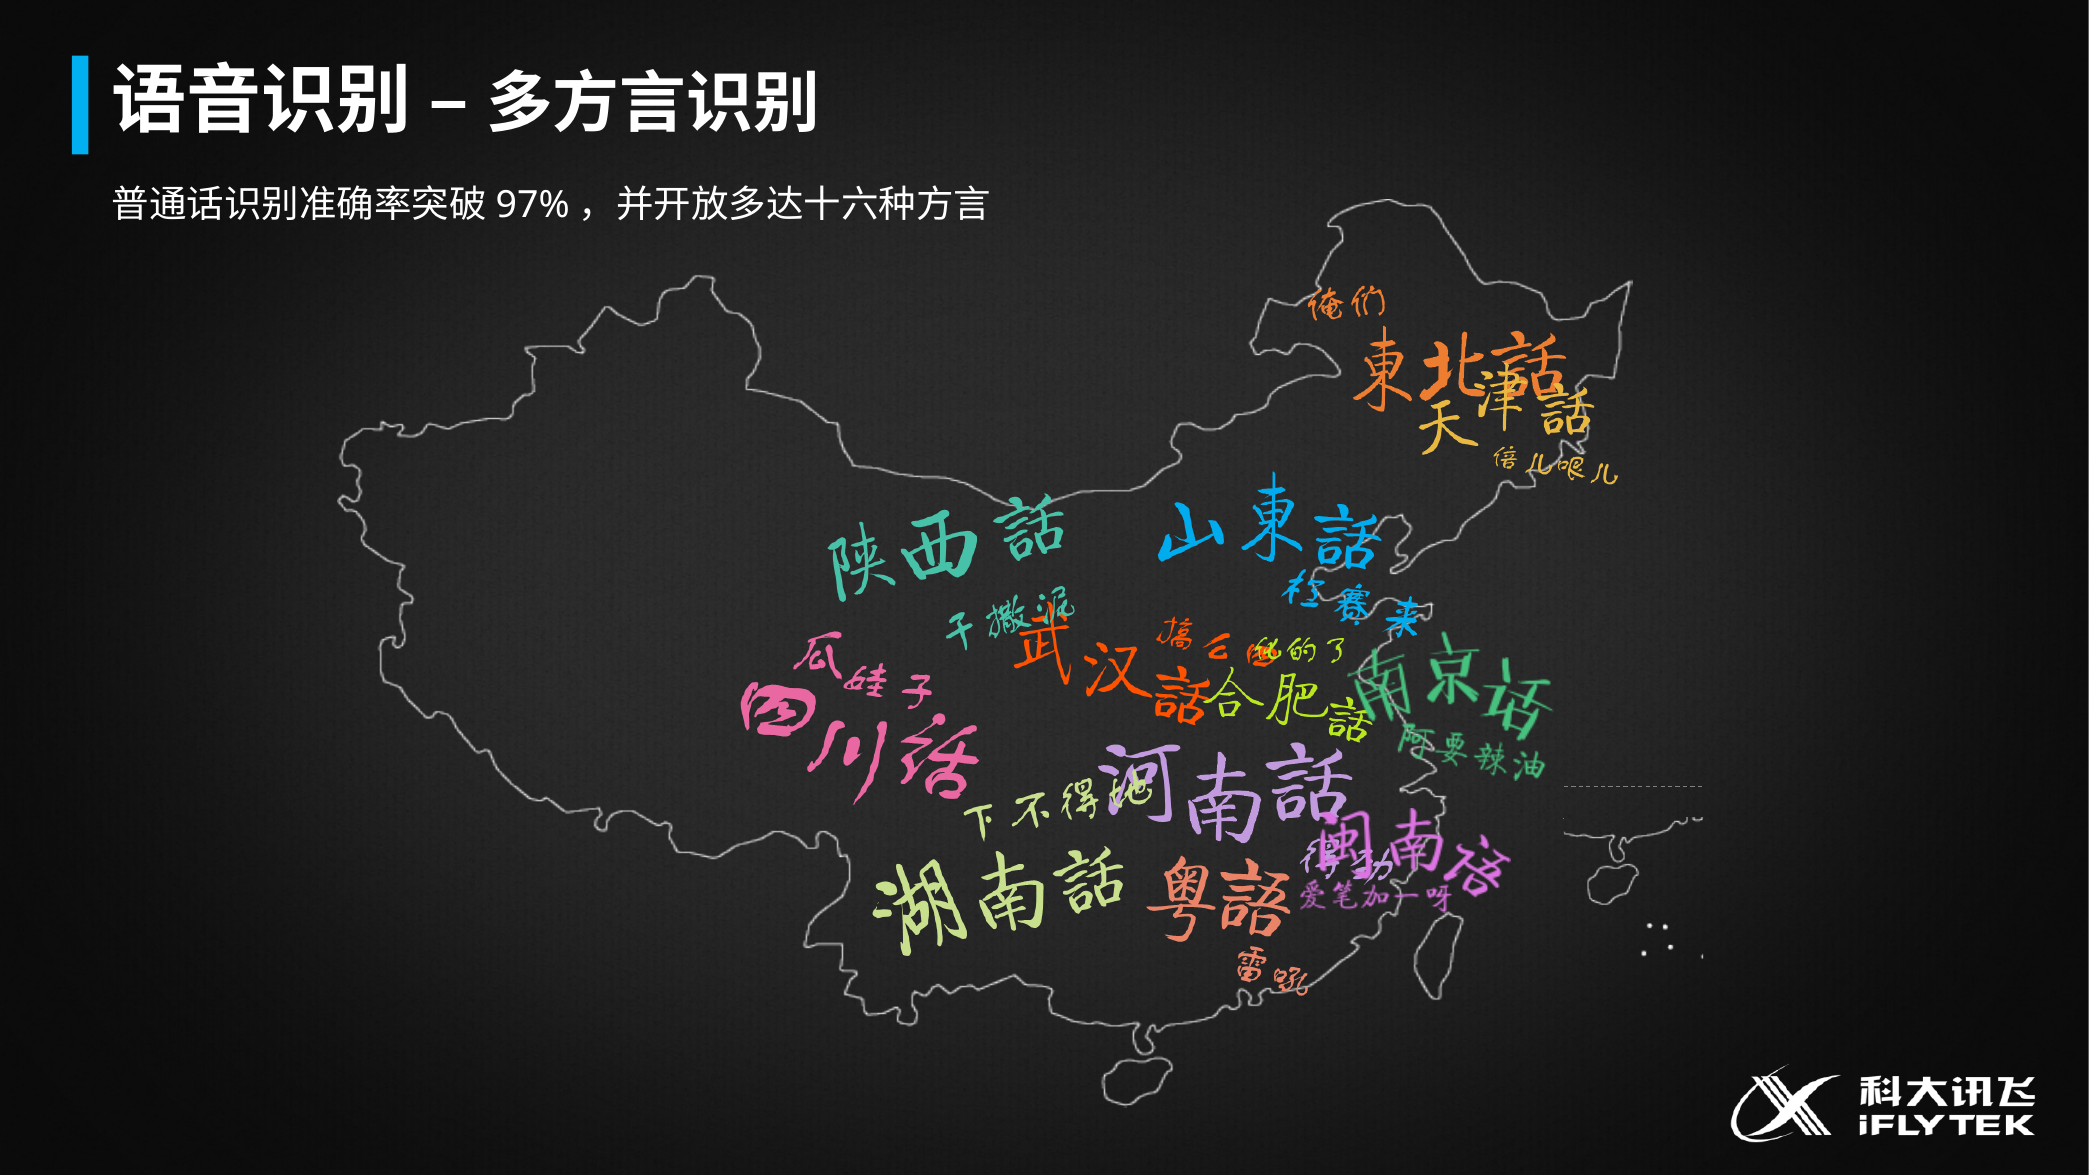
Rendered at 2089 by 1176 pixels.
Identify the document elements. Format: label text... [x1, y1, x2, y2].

picture [0, 0, 2089, 1175]
text_box 语音识别 – 多方言识别 [99, 51, 1451, 152]
text_box 普通话识别准确率突破97%，并开放多达十六种方言 [96, 172, 1425, 233]
